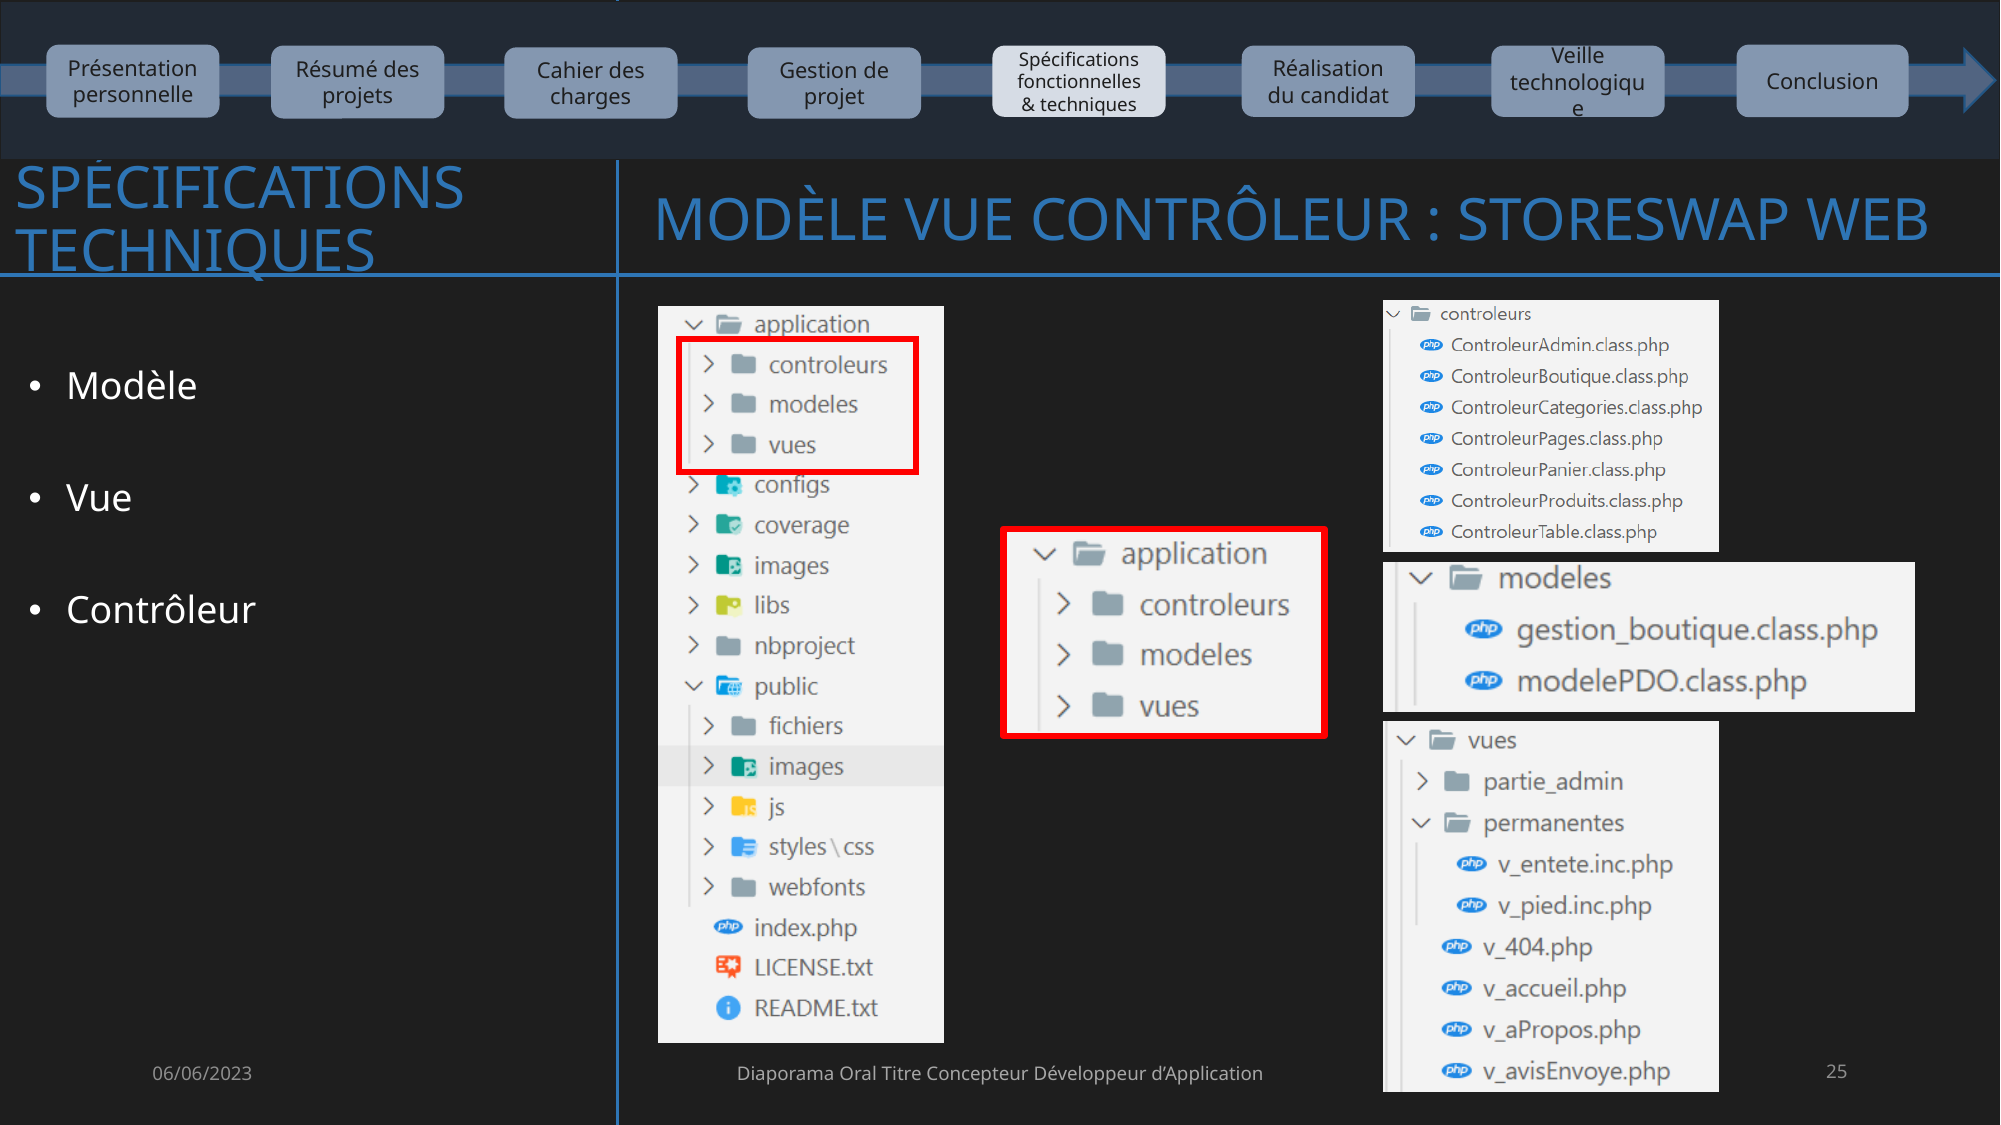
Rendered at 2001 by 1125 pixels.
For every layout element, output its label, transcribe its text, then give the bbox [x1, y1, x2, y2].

picture [658, 305, 944, 1043]
text_box Modèle vue contrôleur : storeswap WEB [653, 179, 1985, 261]
text_box Vue [28, 471, 556, 532]
picture [1383, 562, 1915, 712]
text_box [0, 1, 2000, 160]
slide_number 25 [1412, 1042, 1863, 1103]
picture [1006, 532, 1321, 733]
footer Diaporama Oral Titre Concepteur Développeur d’Application [662, 1042, 1338, 1103]
text_box Modèle [28, 359, 556, 420]
title Spécifications techniques [15, 160, 647, 292]
text_box Contrôleur [28, 584, 556, 644]
picture [1383, 721, 1719, 1092]
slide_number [137, 1042, 588, 1103]
picture [1383, 300, 1719, 552]
